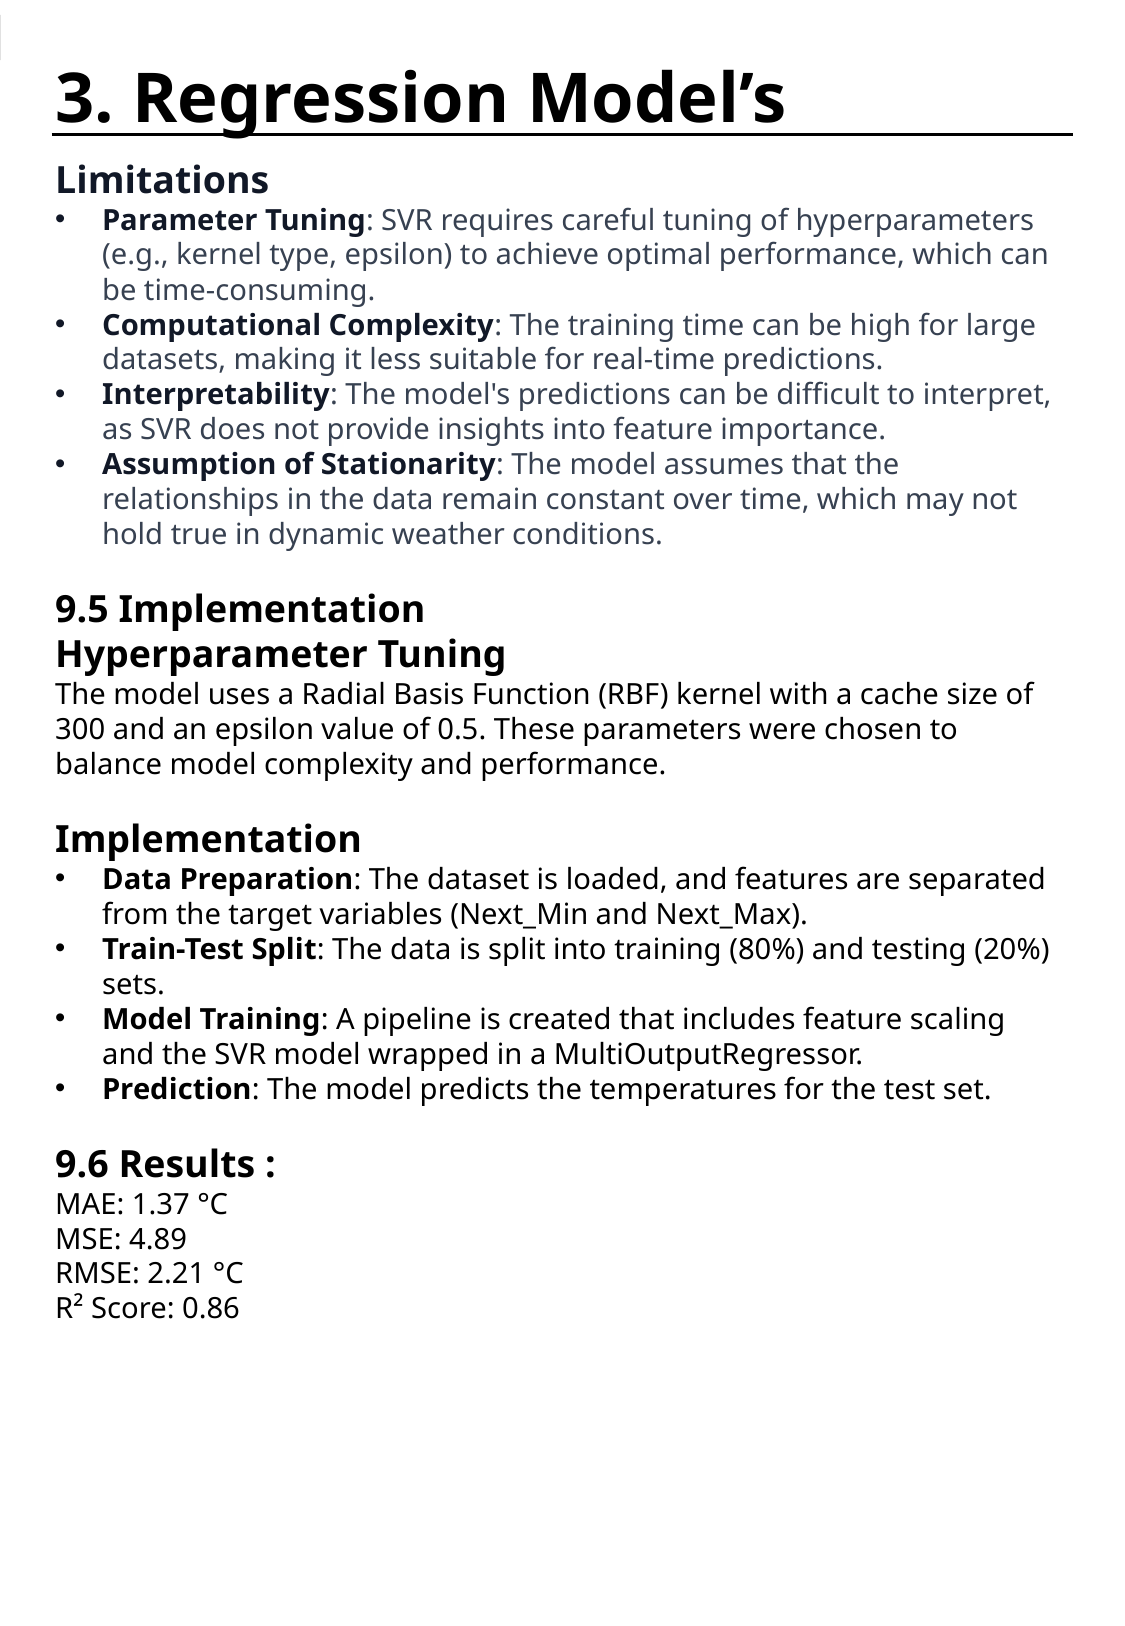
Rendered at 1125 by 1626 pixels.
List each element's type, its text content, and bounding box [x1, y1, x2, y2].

title 3. Regression Model’s [40, 52, 1062, 148]
text_box Limitations Parameter Tuning: SVR requires careful tuning of hyperparameters (e.g., kernel type, epsilon) to achieve optimal performance, which can be time-consuming. Computational Complexity: The training time can be high for large datasets, making it less suitable for real-time predictions. Interpretability: The model's predictions can be difficult to interpret, as SVR does not provide insights into feature importance. Assumption of Stationarity: The model assumes that the relationships in the data remain constant over time, which may not hold true in dynamic weather conditions. 9.5 Implementation Hyperparameter Tuning The model uses a Radial Basis Function (RBF) kernel with a cache size of 300 and an epsilon value of 0.5. These parameters were chosen to balance model complexity and performance. Implementation Data Preparation: The dataset is loaded, and features are separated from the target variables (Next_Min and Next_Max). Train-Test Split: The data is split into training (80%) and testing (20%) sets. Model Training: A pipeline is created that includes feature scaling and the SVR model wrapped in a MultiOutputRegressor. Prediction: The model predicts the temperatures for the test set. 9.6 Results : MAE: 1.37 °C MSE: 4.89 RMSE: 2.21 °C R² Score: 0.86 [40, 148, 1074, 1333]
